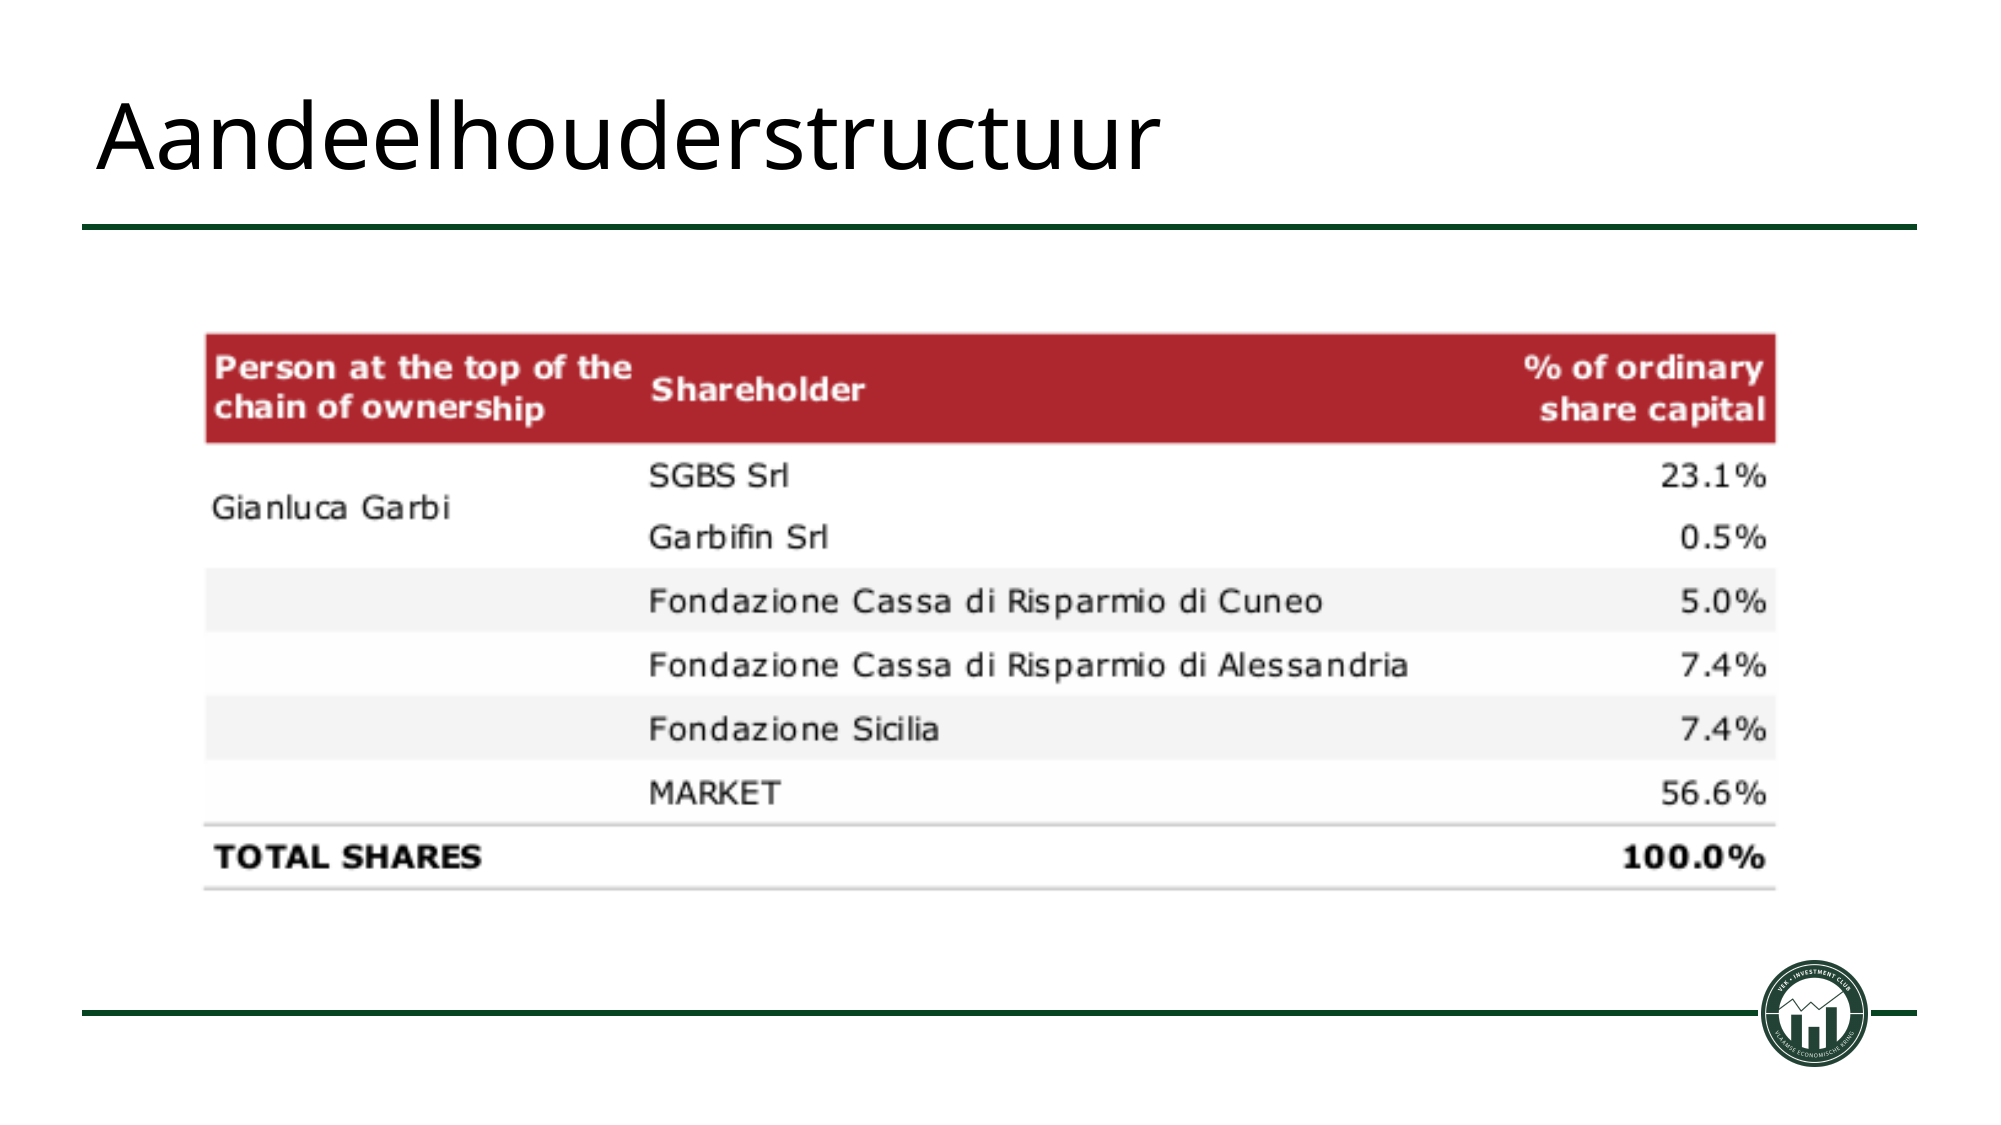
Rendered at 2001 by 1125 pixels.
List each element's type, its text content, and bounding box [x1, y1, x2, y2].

picture [1761, 960, 1868, 1067]
picture [185, 313, 1813, 933]
title Aandeelhouderstructuur [81, 59, 1917, 221]
